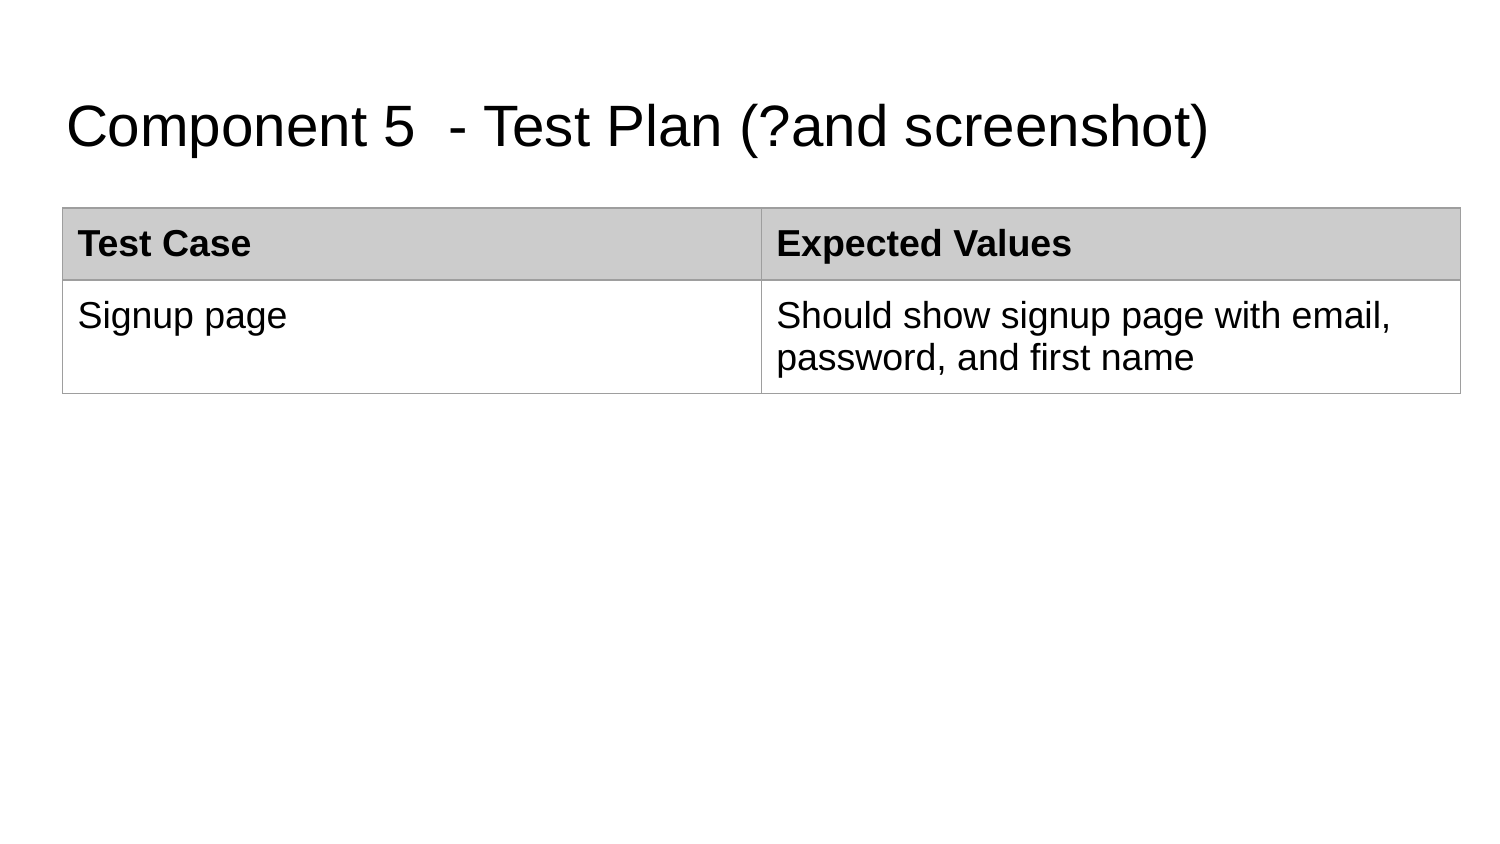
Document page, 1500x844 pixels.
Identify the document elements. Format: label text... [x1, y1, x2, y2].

table_header Test Case [63, 209, 761, 279]
table_cell Signup page [63, 281, 761, 393]
title Component 5 - Test Plan (?and screenshot) [51, 72, 1449, 167]
table_cell Should show signup page with email, password, and first name [762, 281, 1460, 393]
table_header Expected Values [762, 209, 1460, 279]
